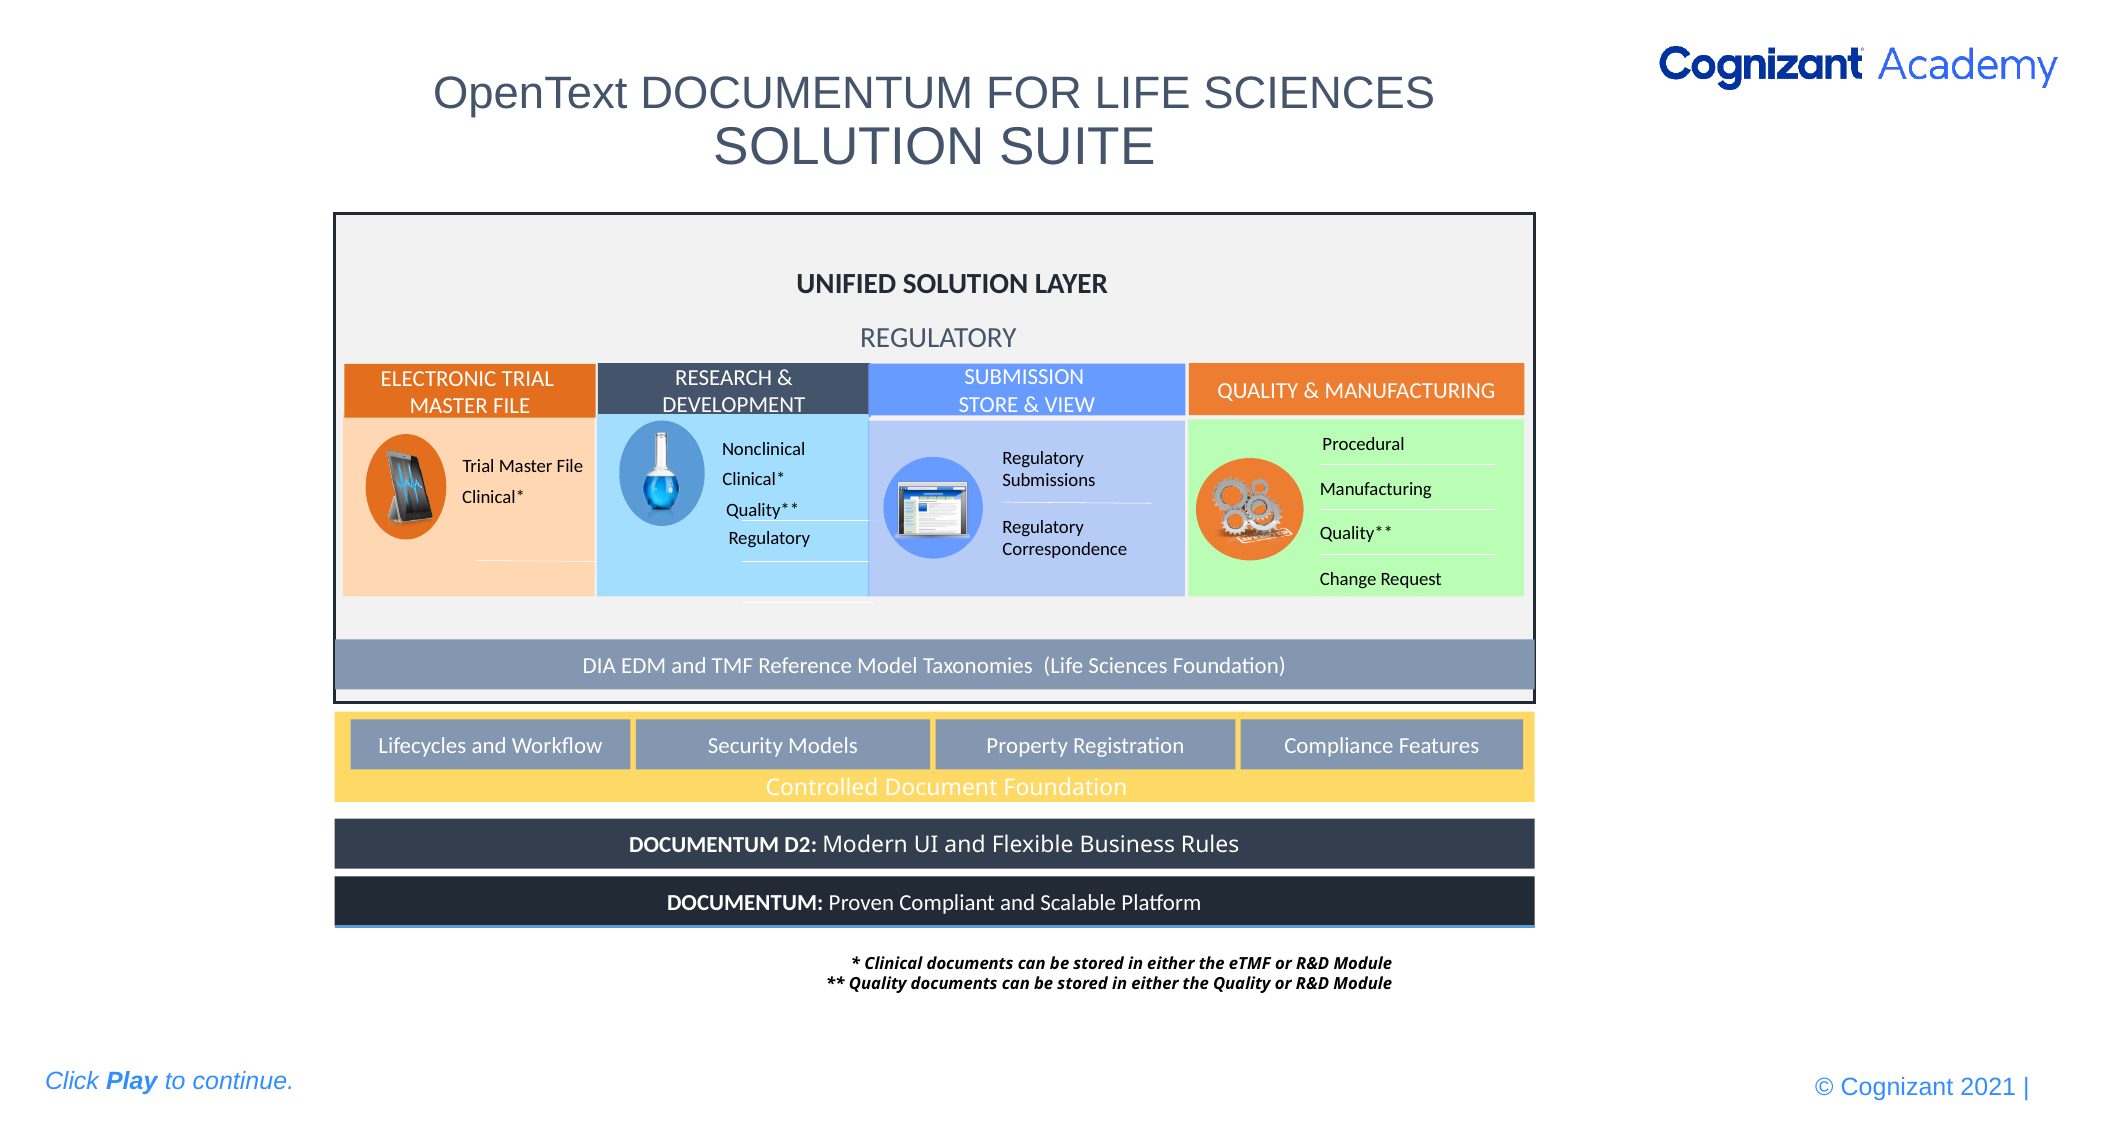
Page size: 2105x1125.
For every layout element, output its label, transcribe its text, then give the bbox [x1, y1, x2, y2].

text_box REGULATORY [735, 311, 1142, 362]
text_box UNIFIED SOLUTION LAYER [685, 256, 1219, 307]
text_box [334, 212, 1536, 638]
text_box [343, 363, 596, 597]
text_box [867, 363, 1186, 597]
list Click Play to continue. [45, 1065, 1238, 1110]
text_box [596, 363, 936, 603]
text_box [334, 711, 1535, 802]
text_box DOCUMENTUM D2: Modern UI and Flexible Business Rules [334, 818, 1536, 870]
text_box [334, 690, 1536, 703]
picture [1633, 15, 2084, 117]
text_box [486, 703, 1374, 711]
text_box DOCUMENTUM: Proven Compliant and Scalable Platform [334, 875, 1536, 927]
text_box OpenText DOCUMENTUM FOR LIFE SCIENCES SOLUTION SUITE [334, 69, 1535, 212]
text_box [1188, 362, 1525, 597]
text_box * Clinical documents can be stored in either the eTMF or R&D Module ** Quality documents can be stored in either the Quality or R&D Module [557, 945, 1408, 1020]
text_box DIA EDM and TMF Reference Model Taxonomies (Life Sciences Foundation) [334, 638, 1536, 690]
